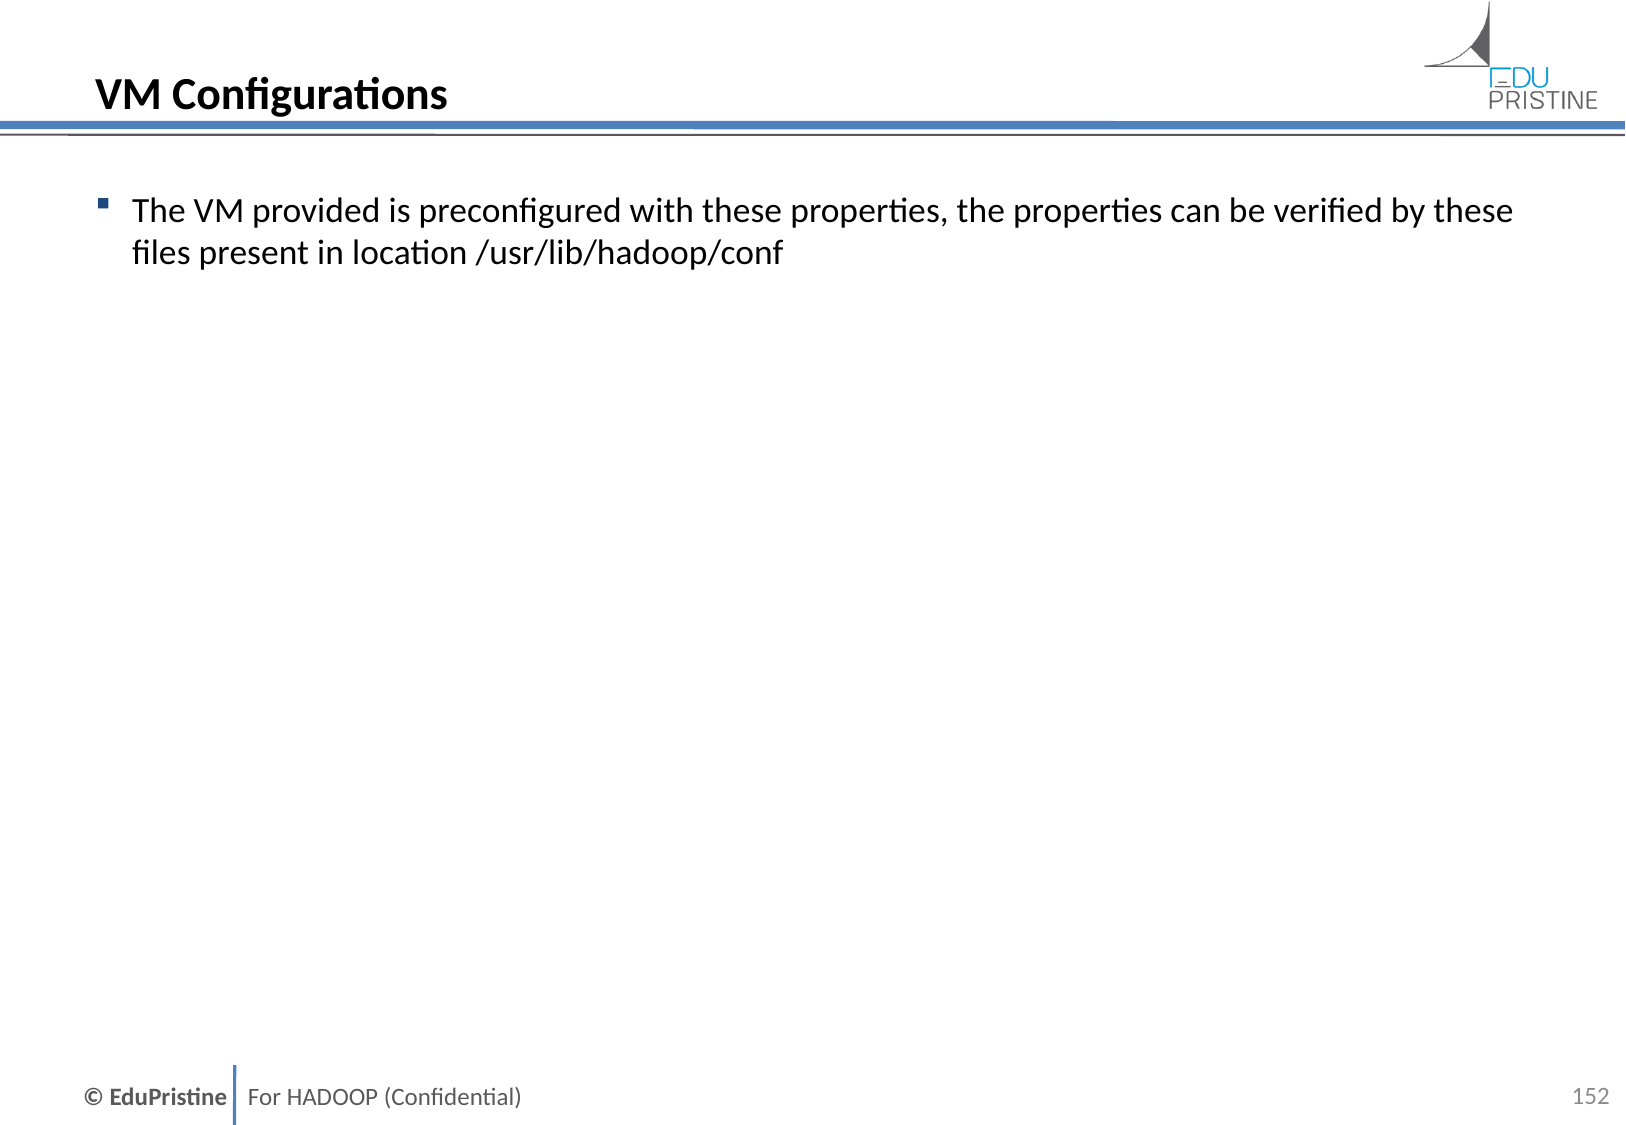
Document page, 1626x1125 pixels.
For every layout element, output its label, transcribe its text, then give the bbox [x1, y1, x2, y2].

list The VM provided is preconfigured with these properties, the properties can be verified by these files present in location /usr/lib/hadoop/conf [87, 179, 1550, 1007]
picture [1424, 1, 1597, 109]
title VM Configurations [87, 10, 1416, 126]
slide_number 151 [1543, 1065, 1625, 1125]
